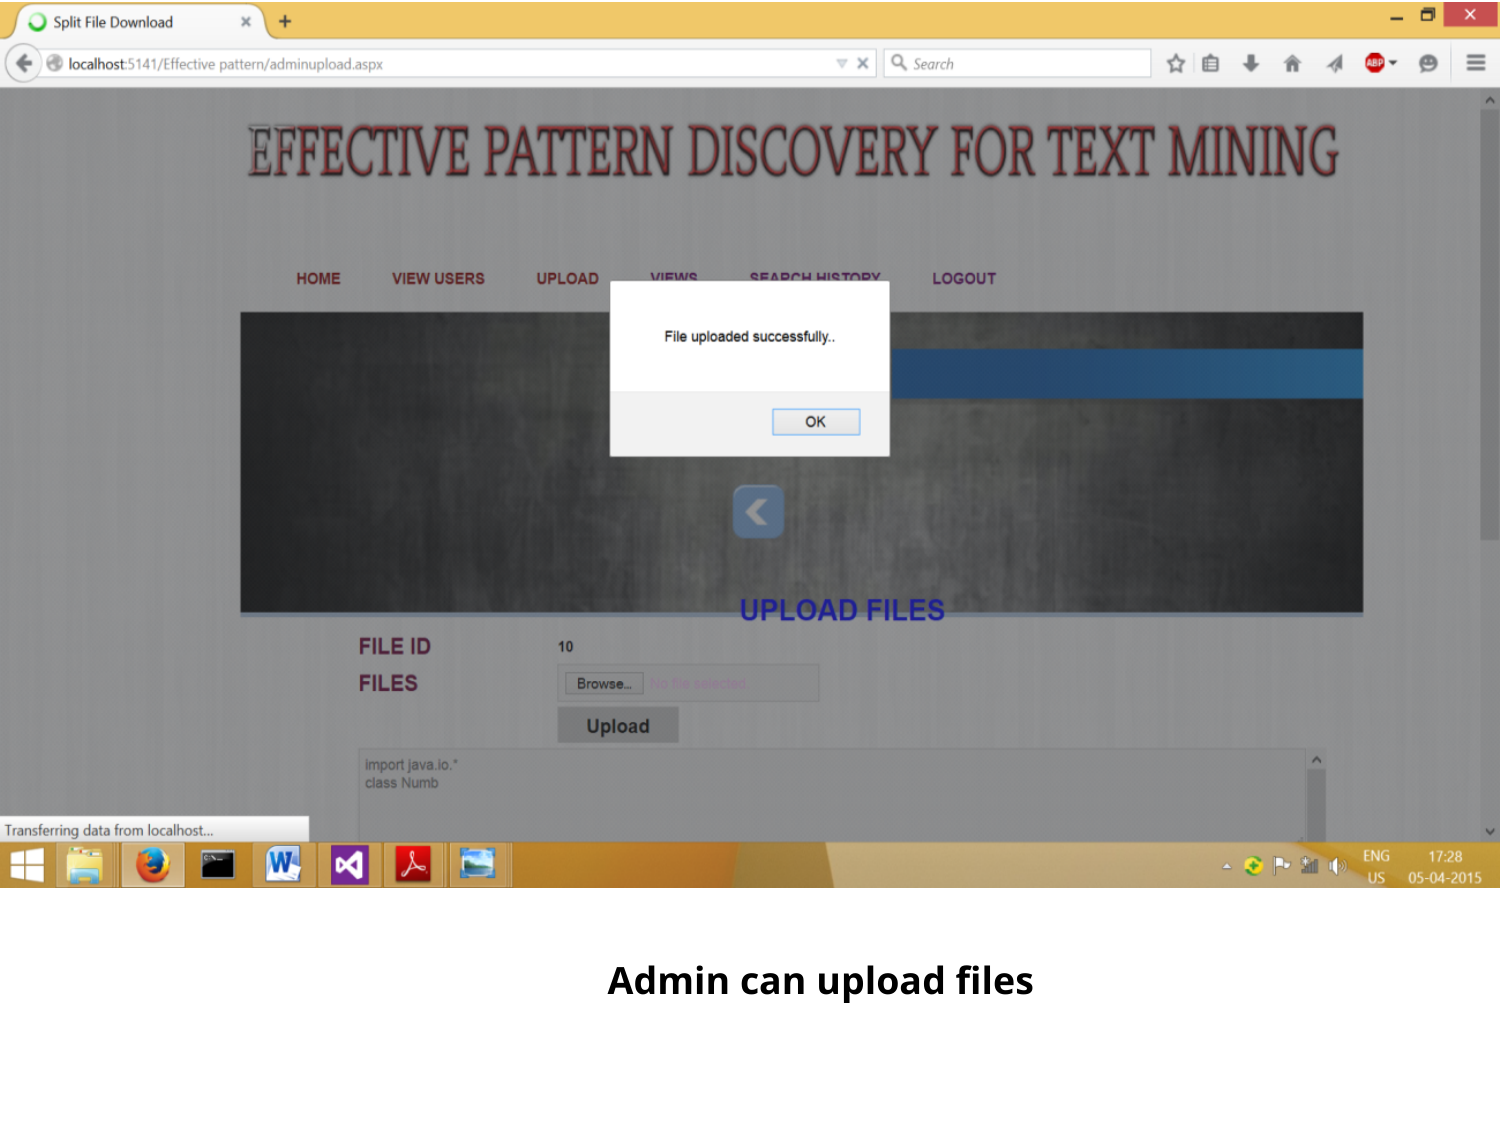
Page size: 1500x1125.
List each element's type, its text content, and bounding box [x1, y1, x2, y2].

picture [0, 1, 1500, 888]
text_box Admin can upload files [592, 949, 1050, 1010]
